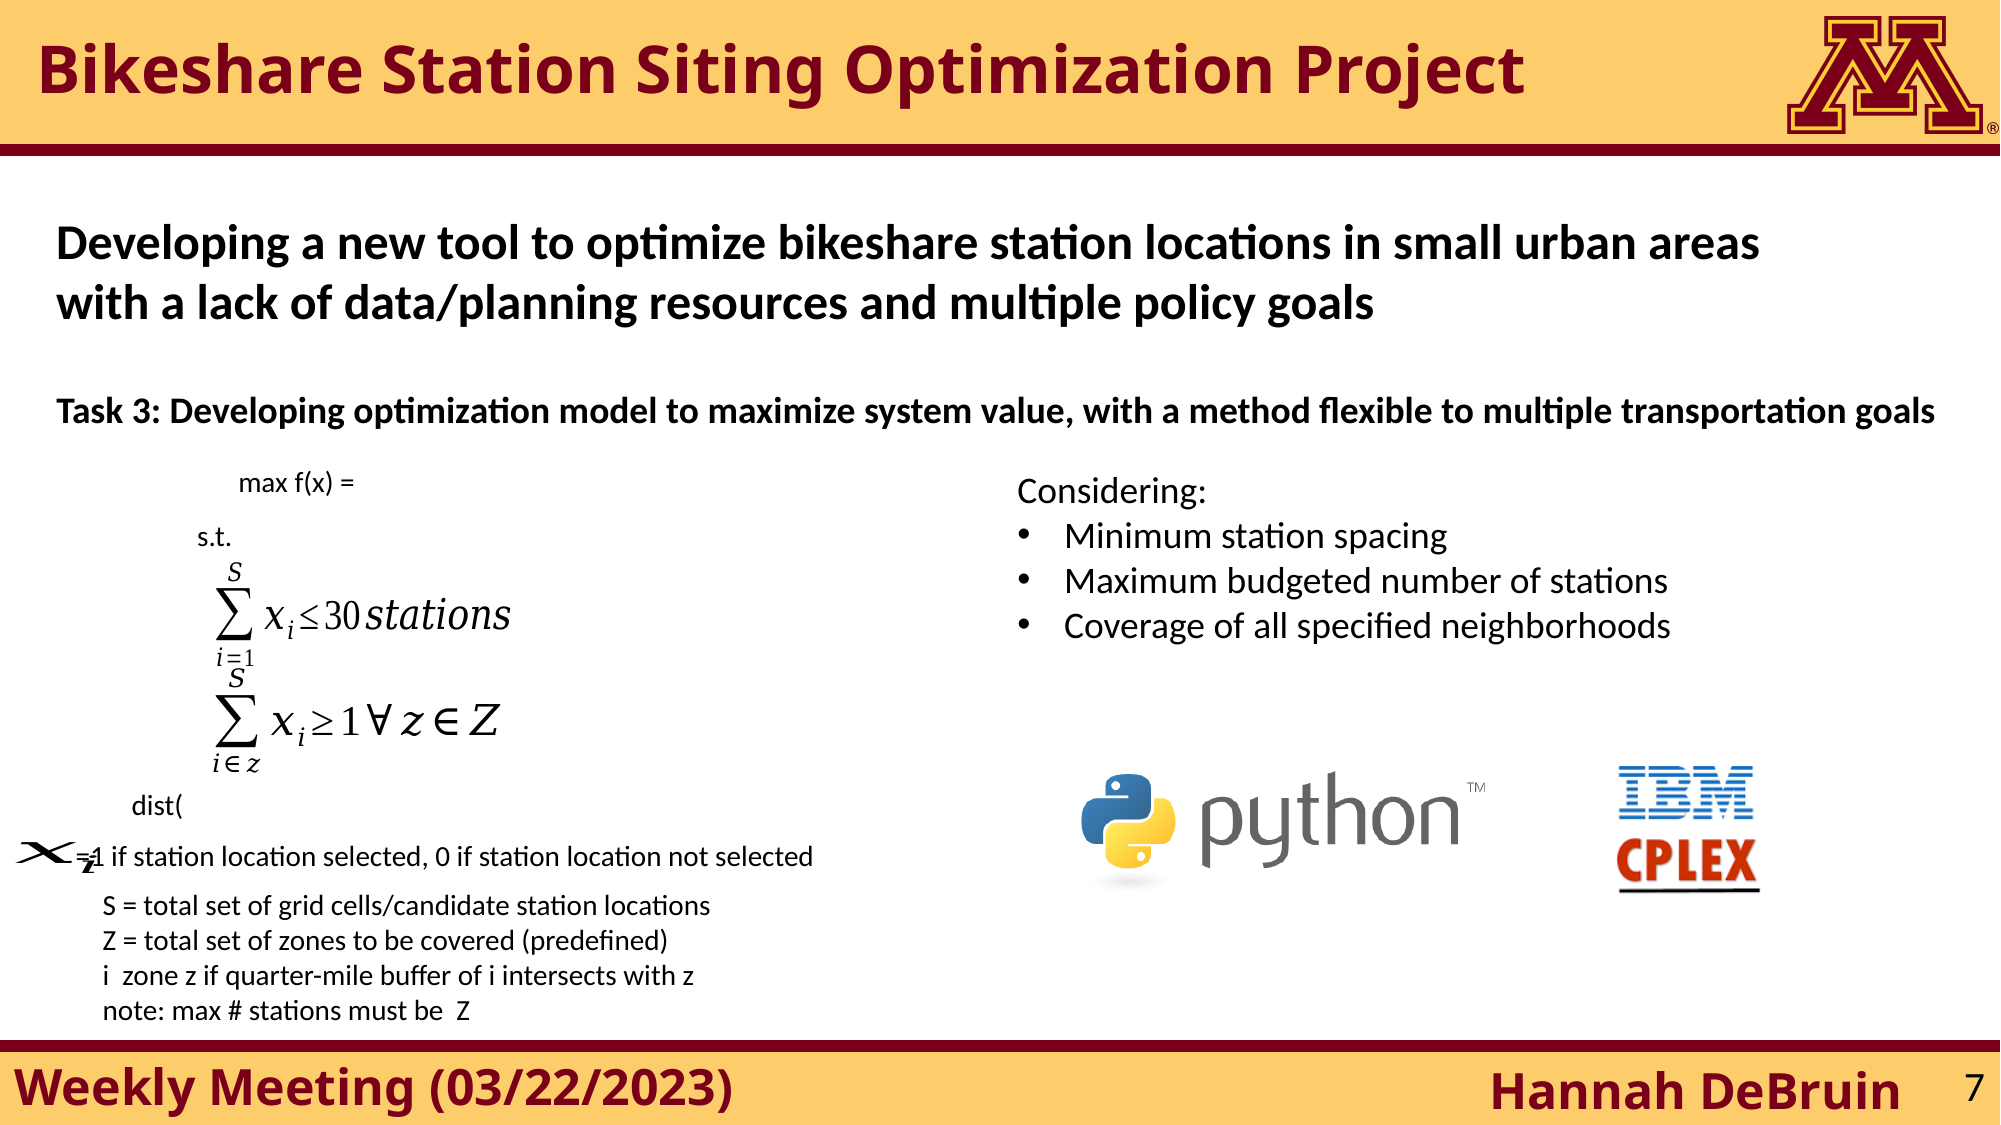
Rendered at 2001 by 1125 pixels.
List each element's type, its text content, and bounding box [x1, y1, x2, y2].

text_box s.t. [182, 510, 248, 560]
text_box Developing a new tool to optimize bikeshare station locations in small urban areas with a lack of data/planning resources and multiple policy goals [41, 202, 1875, 337]
text_box Considering: Minimum station spacing Maximum budgeted number of stations Coverage of all specified neighborhoods [1002, 459, 1687, 654]
text_box [0, 1052, 1550, 1125]
slide_number 7 [1550, 1052, 2000, 1125]
text_box Hannah DeBruin [1249, 1053, 1550, 1125]
picture [1014, 746, 1524, 918]
picture [1786, 14, 2000, 136]
text_box =1 if station location selected, 0 if station location not selected [60, 829, 836, 880]
text_box Task 3: Developing optimization model to maximize system value, with a method flexible to multiple transportation goals [41, 378, 1963, 438]
text_box Bikeshare Station Siting Optimization Project [21, 29, 1749, 144]
text_box [0, 0, 2000, 144]
text_box Weekly Meeting (03/22/2023) [0, 1053, 1000, 1125]
picture [1549, 705, 1820, 975]
